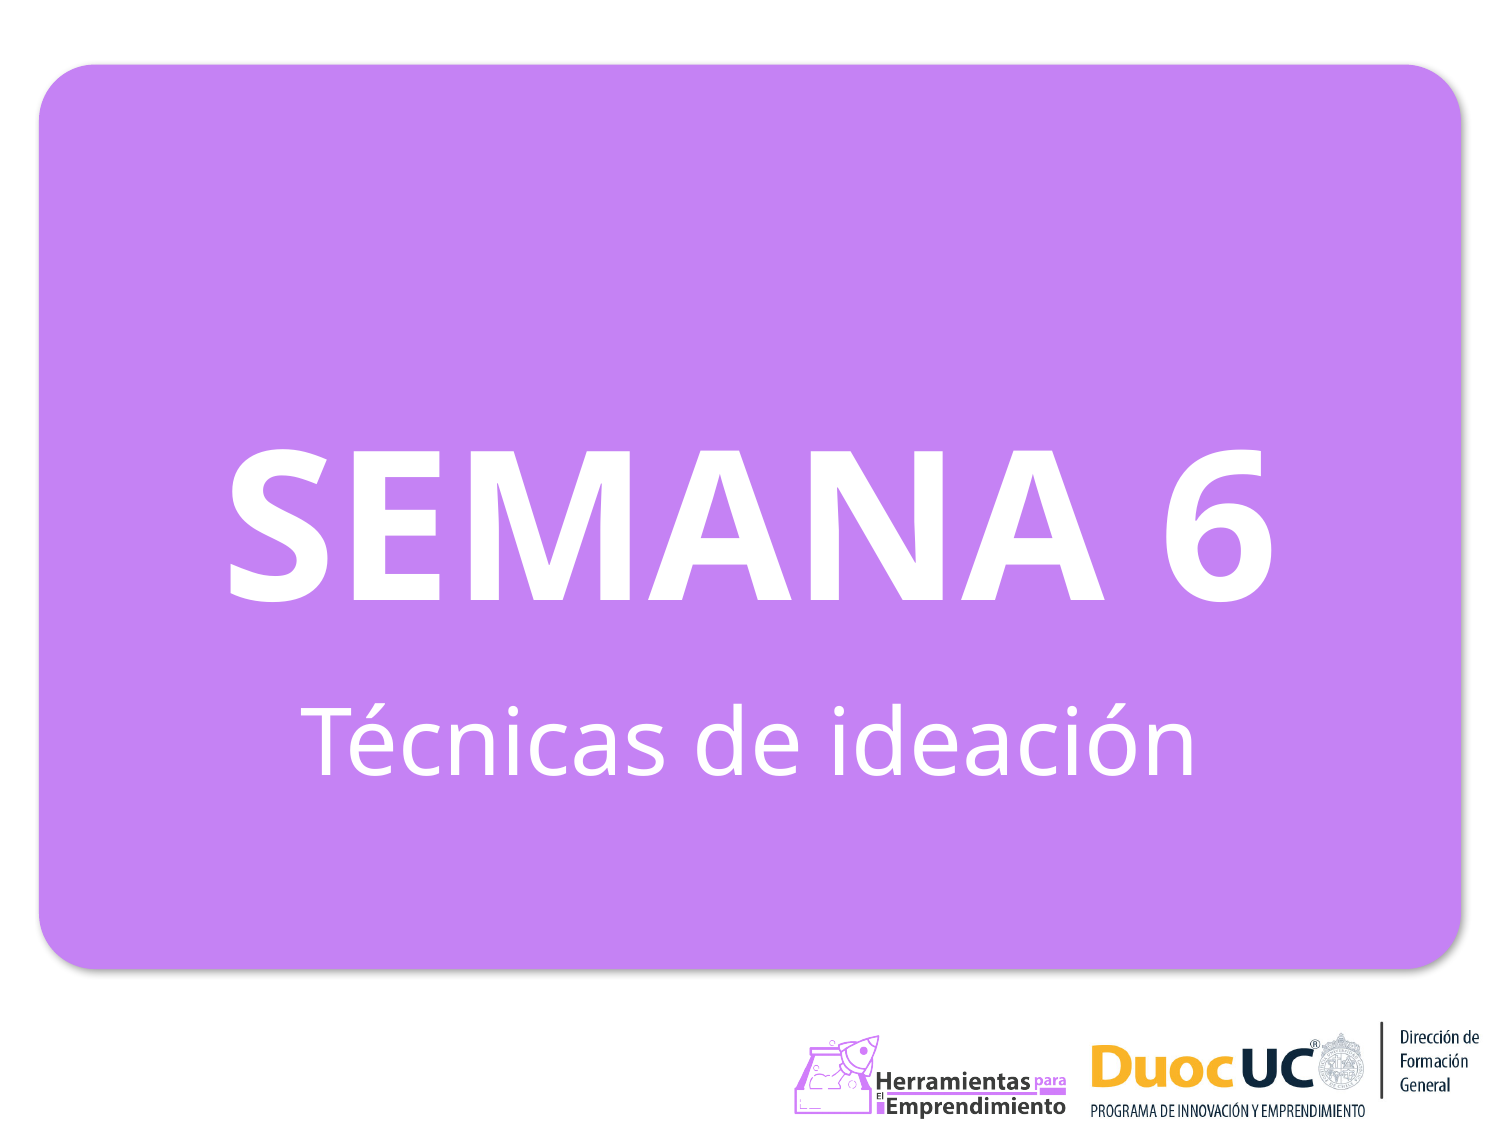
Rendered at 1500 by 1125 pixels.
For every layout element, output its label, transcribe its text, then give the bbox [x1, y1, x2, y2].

text_box Técnicas de ideación [134, 666, 1366, 810]
picture [794, 1021, 1496, 1125]
text_box SEMANA 6 [38, 64, 1461, 970]
